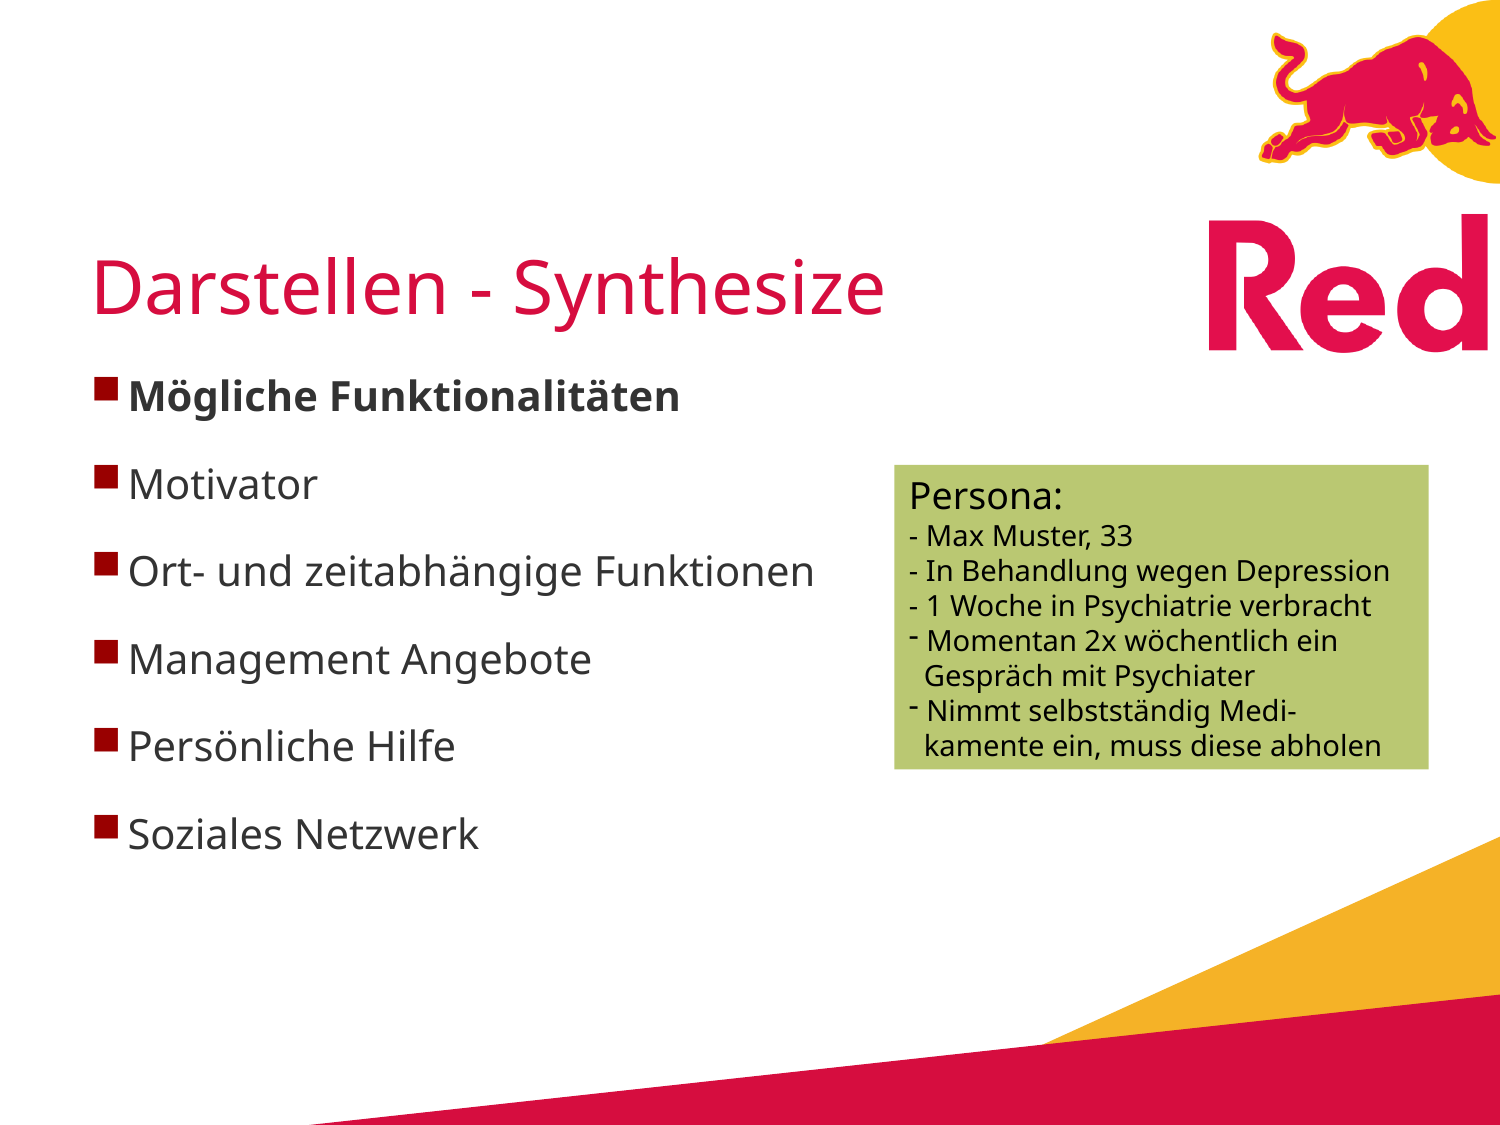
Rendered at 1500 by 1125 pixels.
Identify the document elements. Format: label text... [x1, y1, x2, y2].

text_box Persona: - Max Muster, 33 - In Behandlung wegen Depression - 1 Woche in Psychiatrie verbracht Momentan 2x wöchentlich ein Gespräch mit Psychiater Nimmt selbstständig Medi- kamente ein, muss diese abholen [894, 464, 1429, 770]
list Mögliche Funktionalitäten Motivator Ort- und zeitabhängige Funktionen Management Angebote Persönliche Hilfe Soziales Netzwerk [75, 362, 1143, 1005]
picture [1208, 0, 1500, 353]
title Darstellen - Synthesize [75, 149, 1143, 338]
